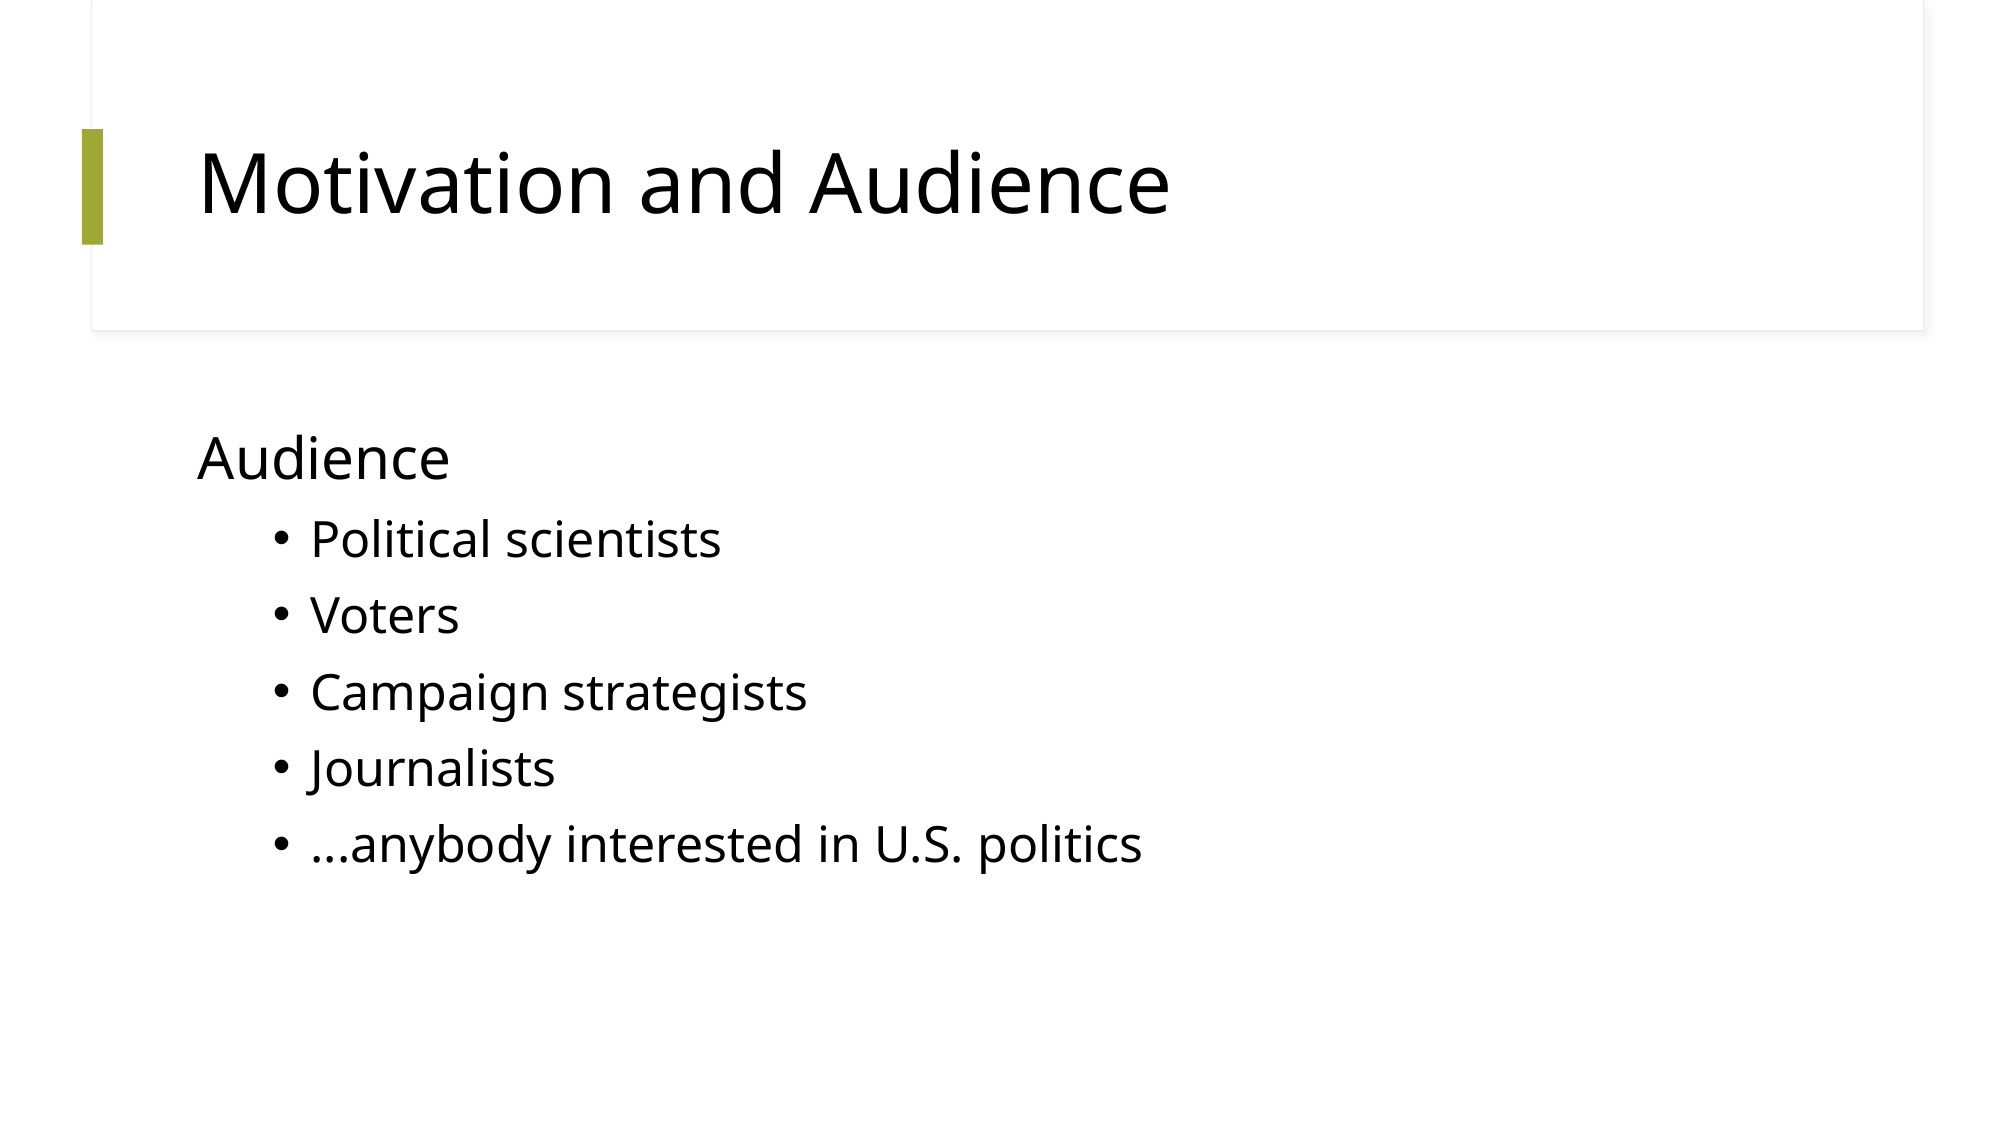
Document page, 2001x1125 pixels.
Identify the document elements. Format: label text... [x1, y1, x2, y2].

list Audience Political scientists Voters Campaign strategists Journalists ...anybody interested in U.S. politics [183, 406, 1851, 1013]
title Motivation and Audience [183, 90, 1851, 284]
